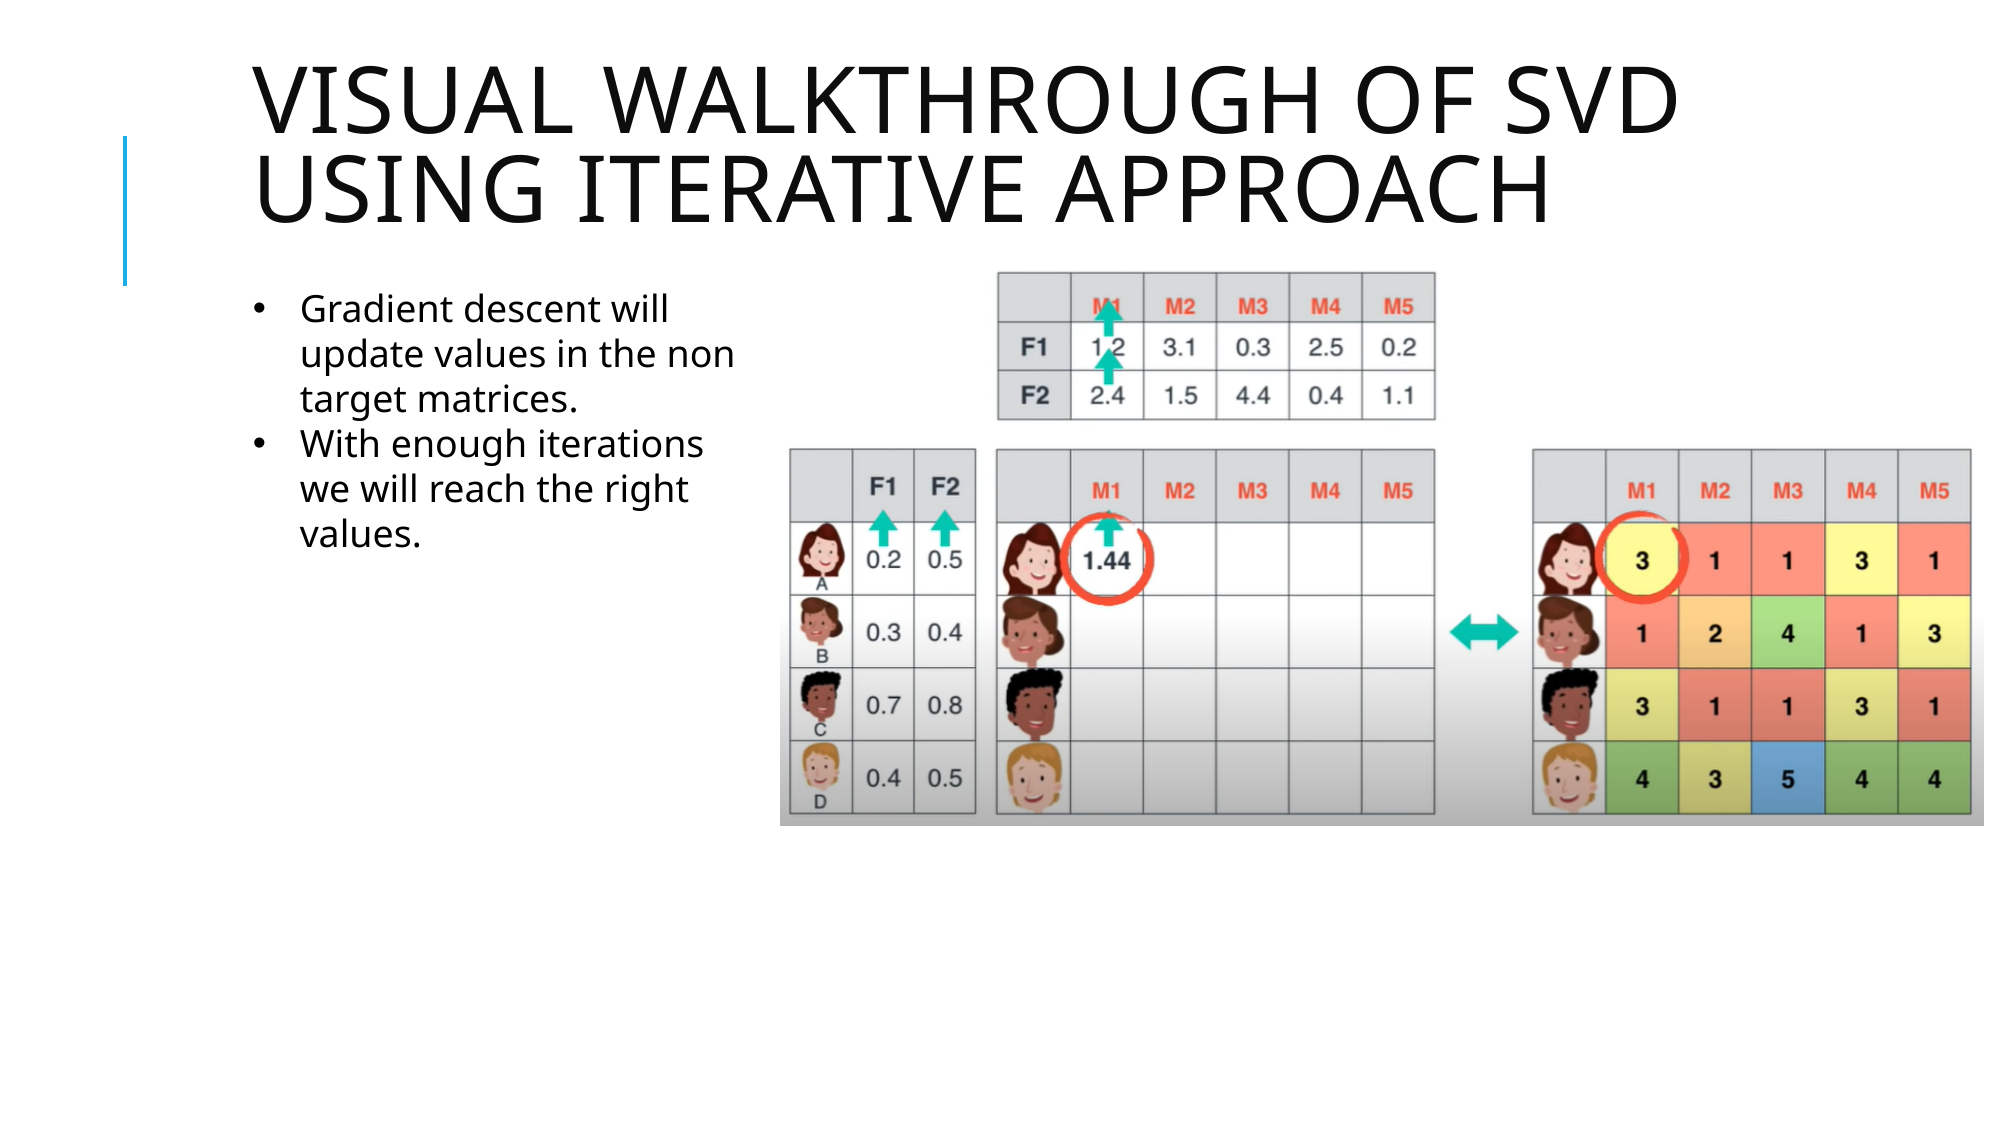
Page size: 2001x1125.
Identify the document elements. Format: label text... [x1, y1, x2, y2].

title Visual Walkthrough of SVD using iterative approach [237, 53, 1813, 249]
picture [780, 248, 1984, 826]
text_box Gradient descent will update values in the non target matrices. With enough iterations we will reach the right values. [238, 277, 773, 697]
